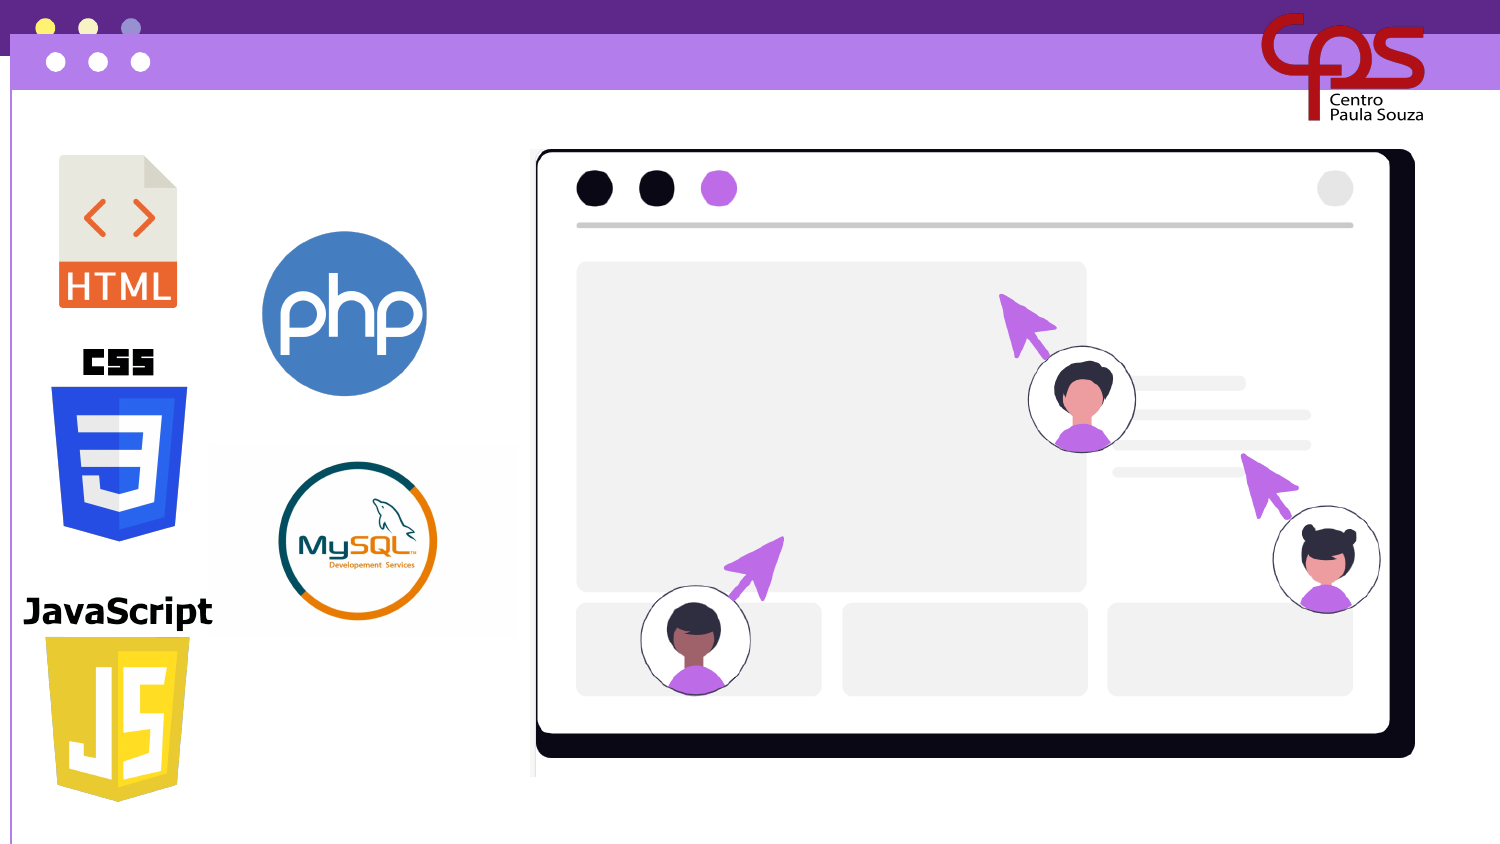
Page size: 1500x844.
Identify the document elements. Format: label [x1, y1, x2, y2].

picture [0, 231, 517, 805]
picture [530, 0, 1500, 777]
picture [41, 154, 195, 308]
